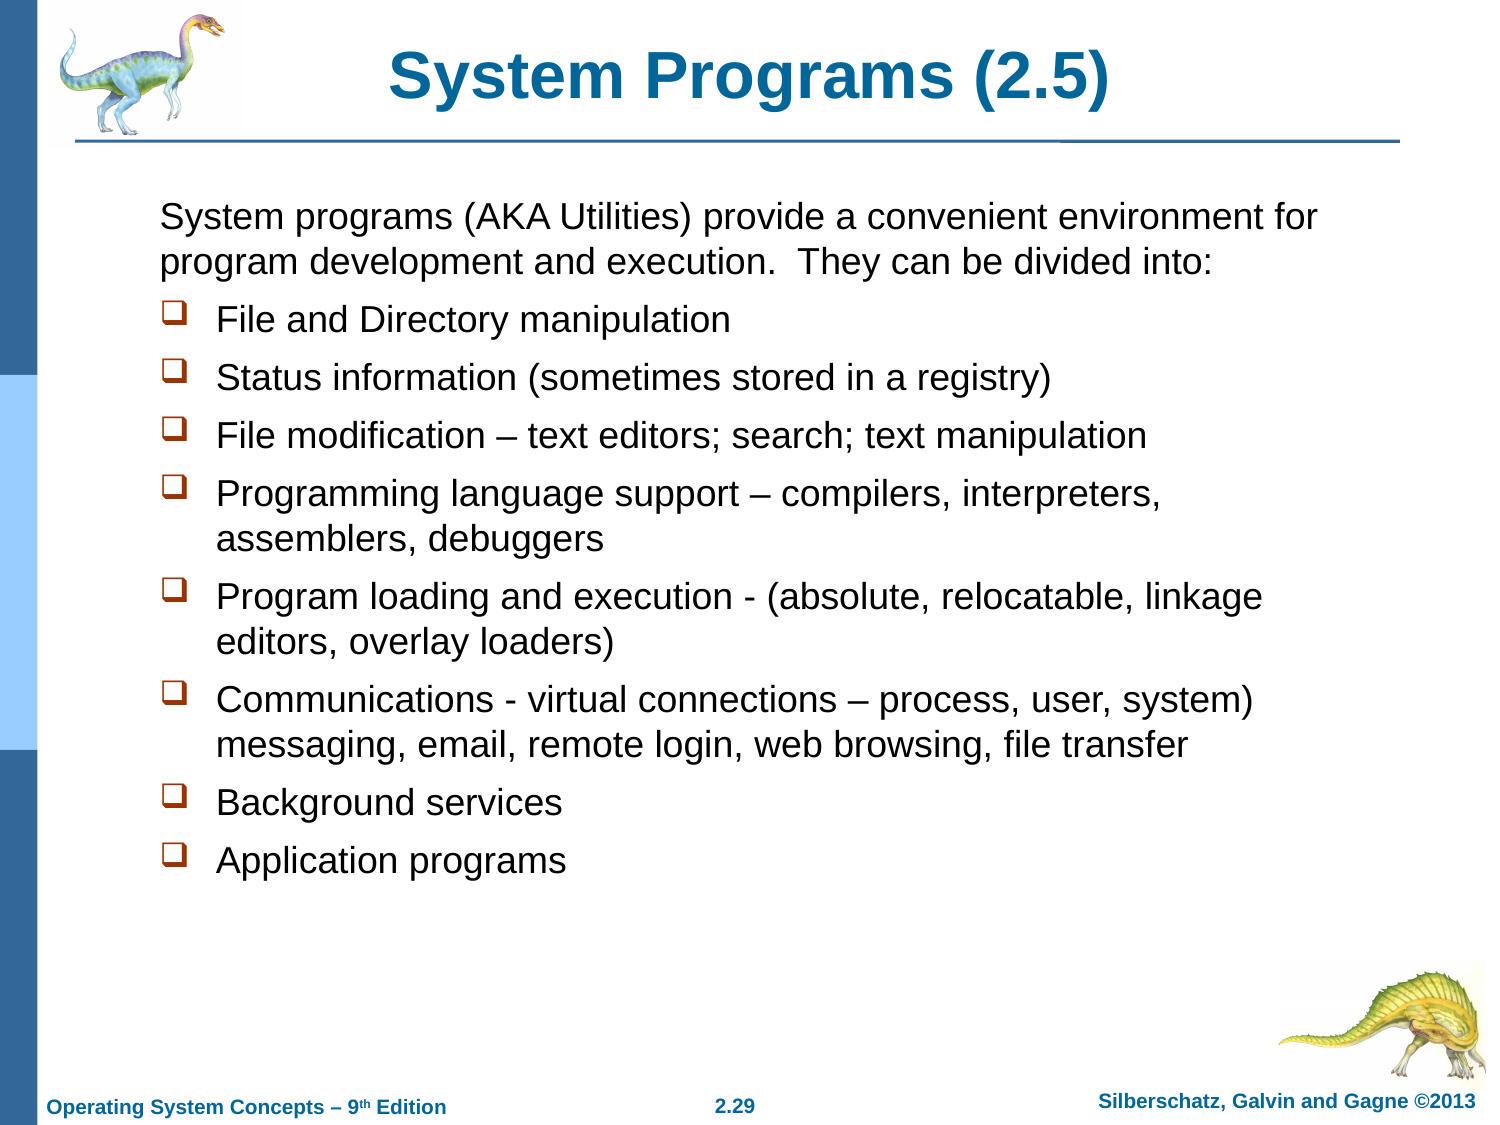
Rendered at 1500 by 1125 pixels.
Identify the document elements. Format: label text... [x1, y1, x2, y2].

picture [46, 0, 243, 149]
title System Programs (2.5) [75, 24, 1425, 120]
list System programs (AKA Utilities) provide a convenient environment for program development and execution. They can be divided into: File and Directory manipulation Status information (sometimes stored in a registry) File modification – text editors; search; text manipulation Programming language support – compilers, interpreters, assemblers, debuggers Program loading and execution - (absolute, relocatable, linkage editors, overlay loaders) Communications - virtual connections – process, user, system) messaging, email, remote login, web browsing, file transfer Background services Application programs [144, 184, 1347, 953]
picture [1275, 959, 1486, 1090]
